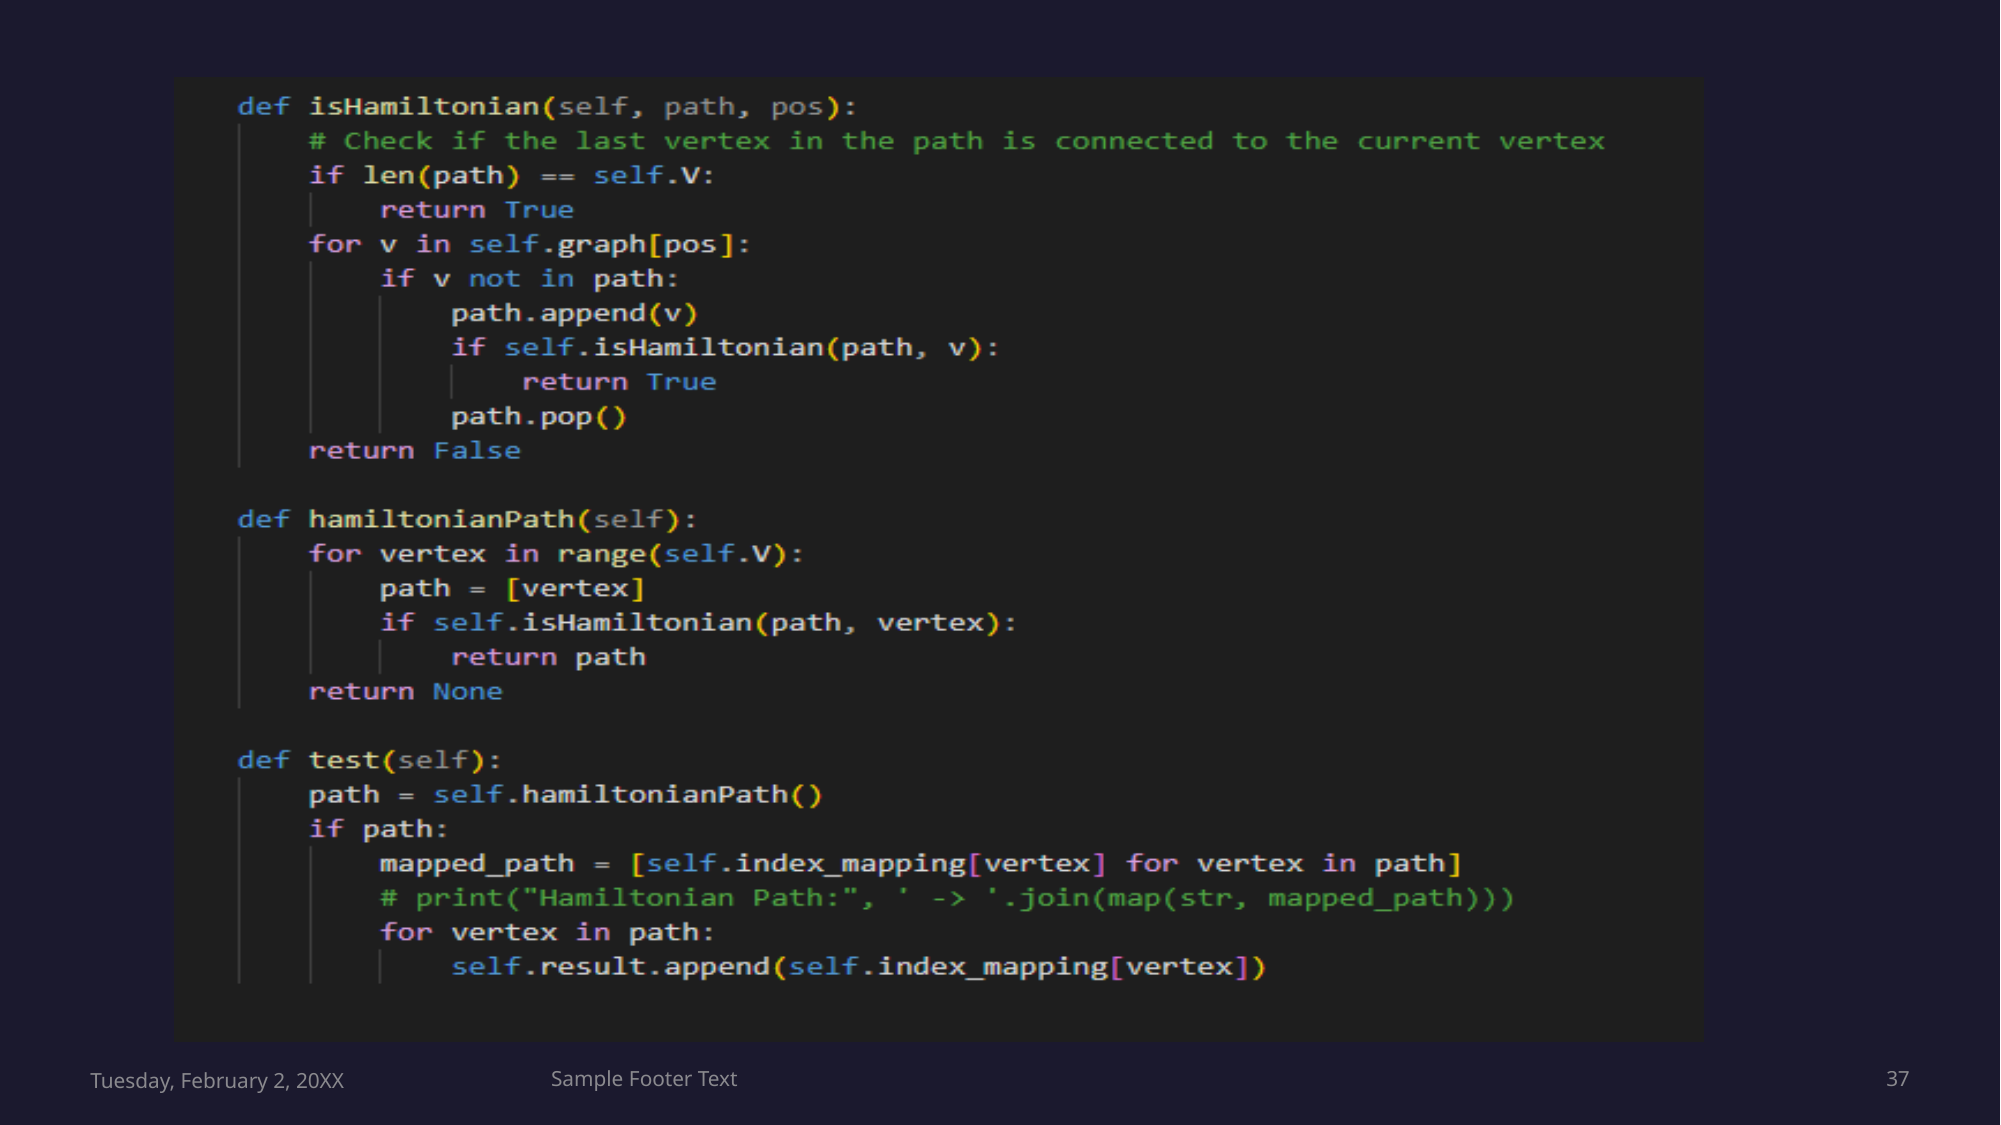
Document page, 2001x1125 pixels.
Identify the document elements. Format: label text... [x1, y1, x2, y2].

picture [174, 77, 1704, 1042]
footer Sample Footer Text [551, 1067, 1598, 1093]
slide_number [90, 1067, 522, 1093]
slide_number 37 [1632, 1067, 1910, 1093]
